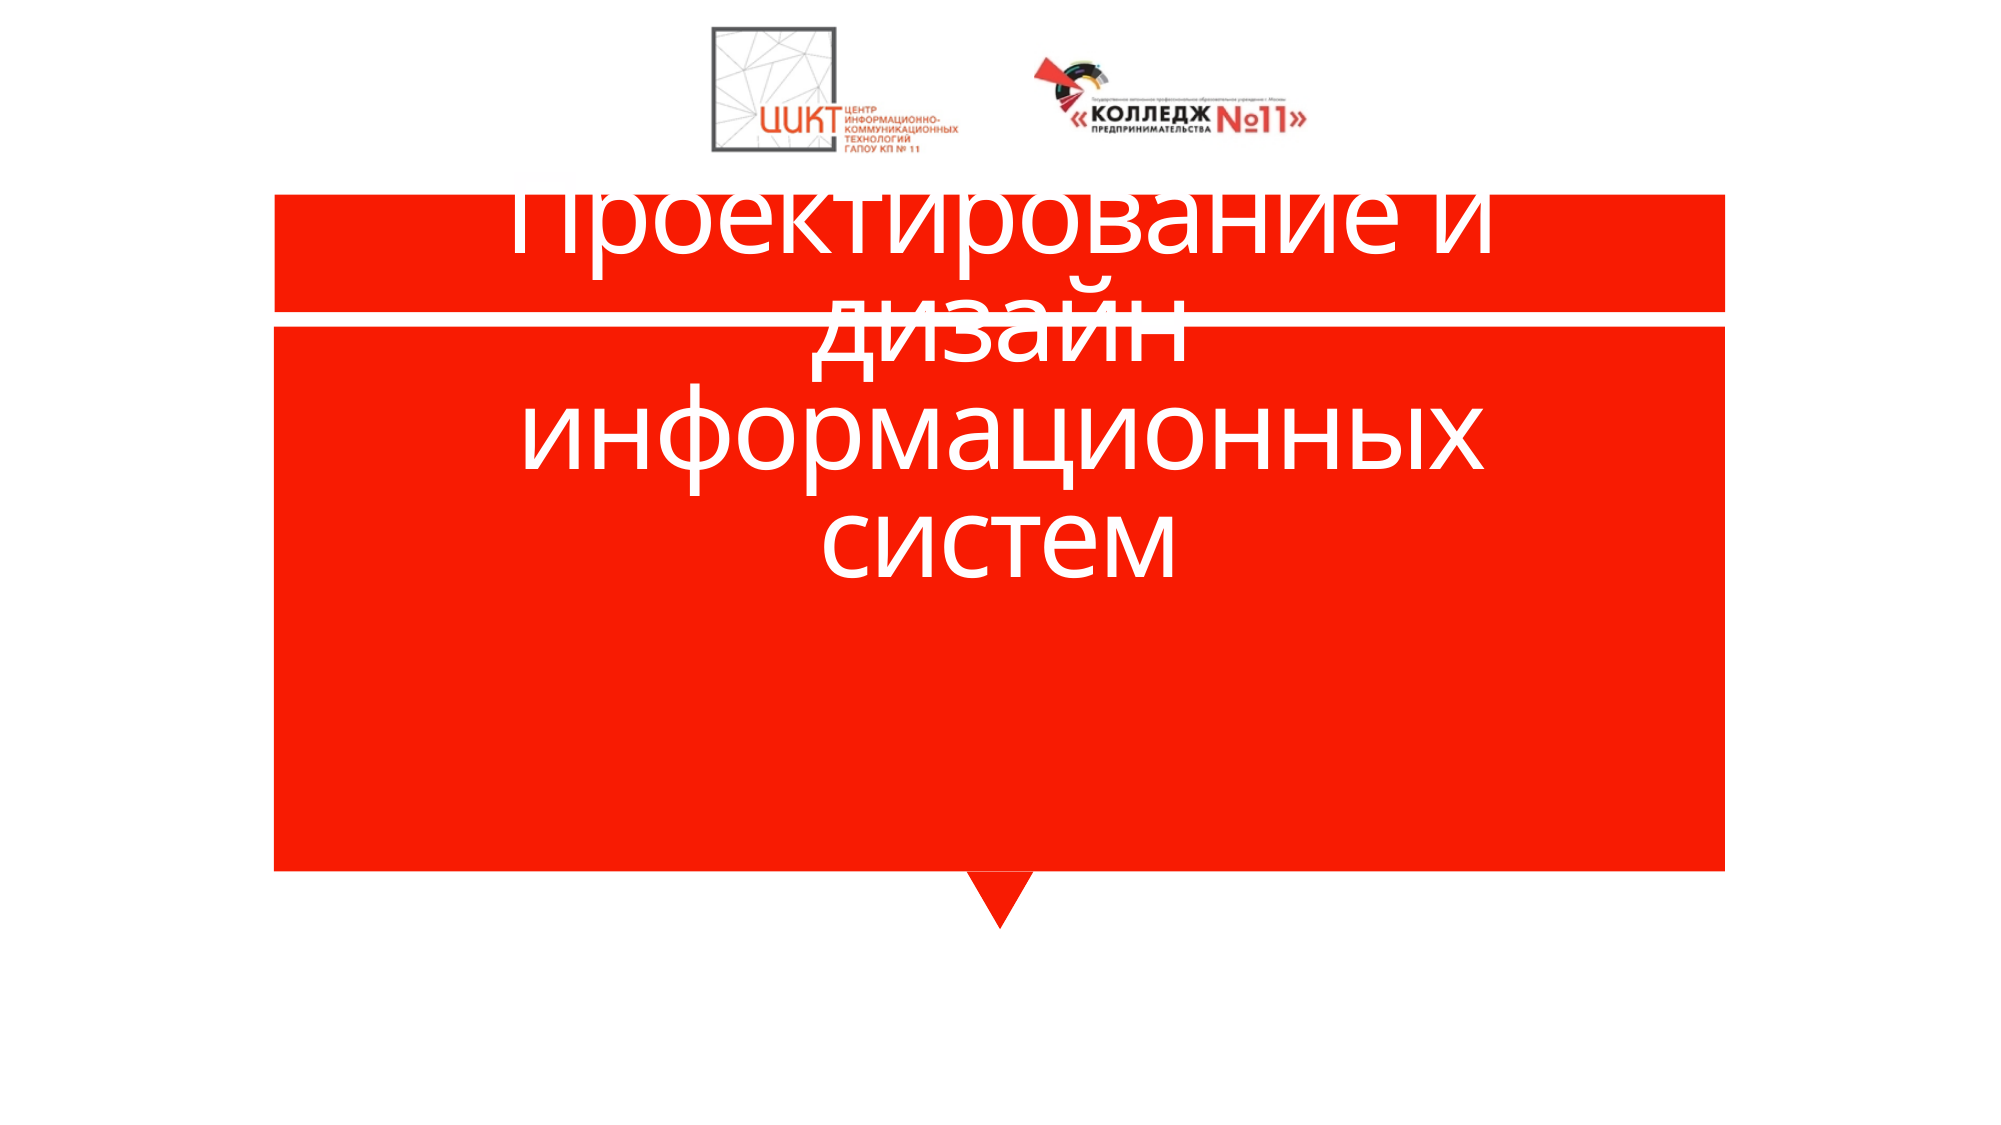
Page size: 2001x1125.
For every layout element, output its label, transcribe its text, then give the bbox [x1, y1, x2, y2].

picture [691, 16, 967, 184]
title Проектирование и дизайн информационных систем [288, 312, 1713, 600]
picture [1034, 25, 1310, 175]
